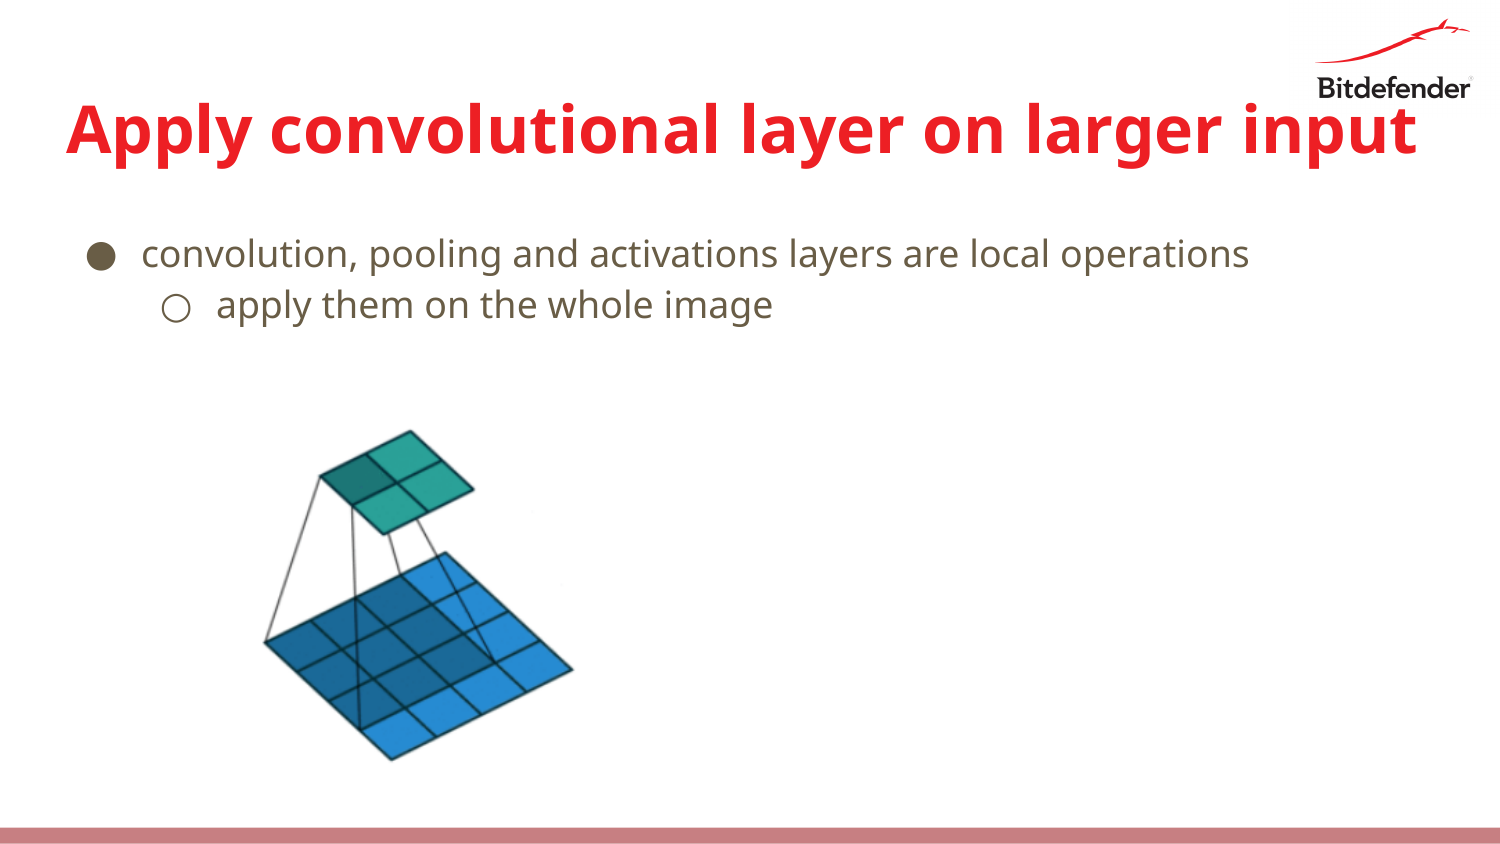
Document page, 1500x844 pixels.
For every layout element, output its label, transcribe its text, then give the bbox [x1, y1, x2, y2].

list convolution, pooling and activations layers are local operations apply them on the whole image [51, 207, 1449, 750]
picture [1289, 0, 1500, 118]
title Apply convolutional layer on larger input [51, 72, 1449, 189]
picture [223, 407, 648, 797]
